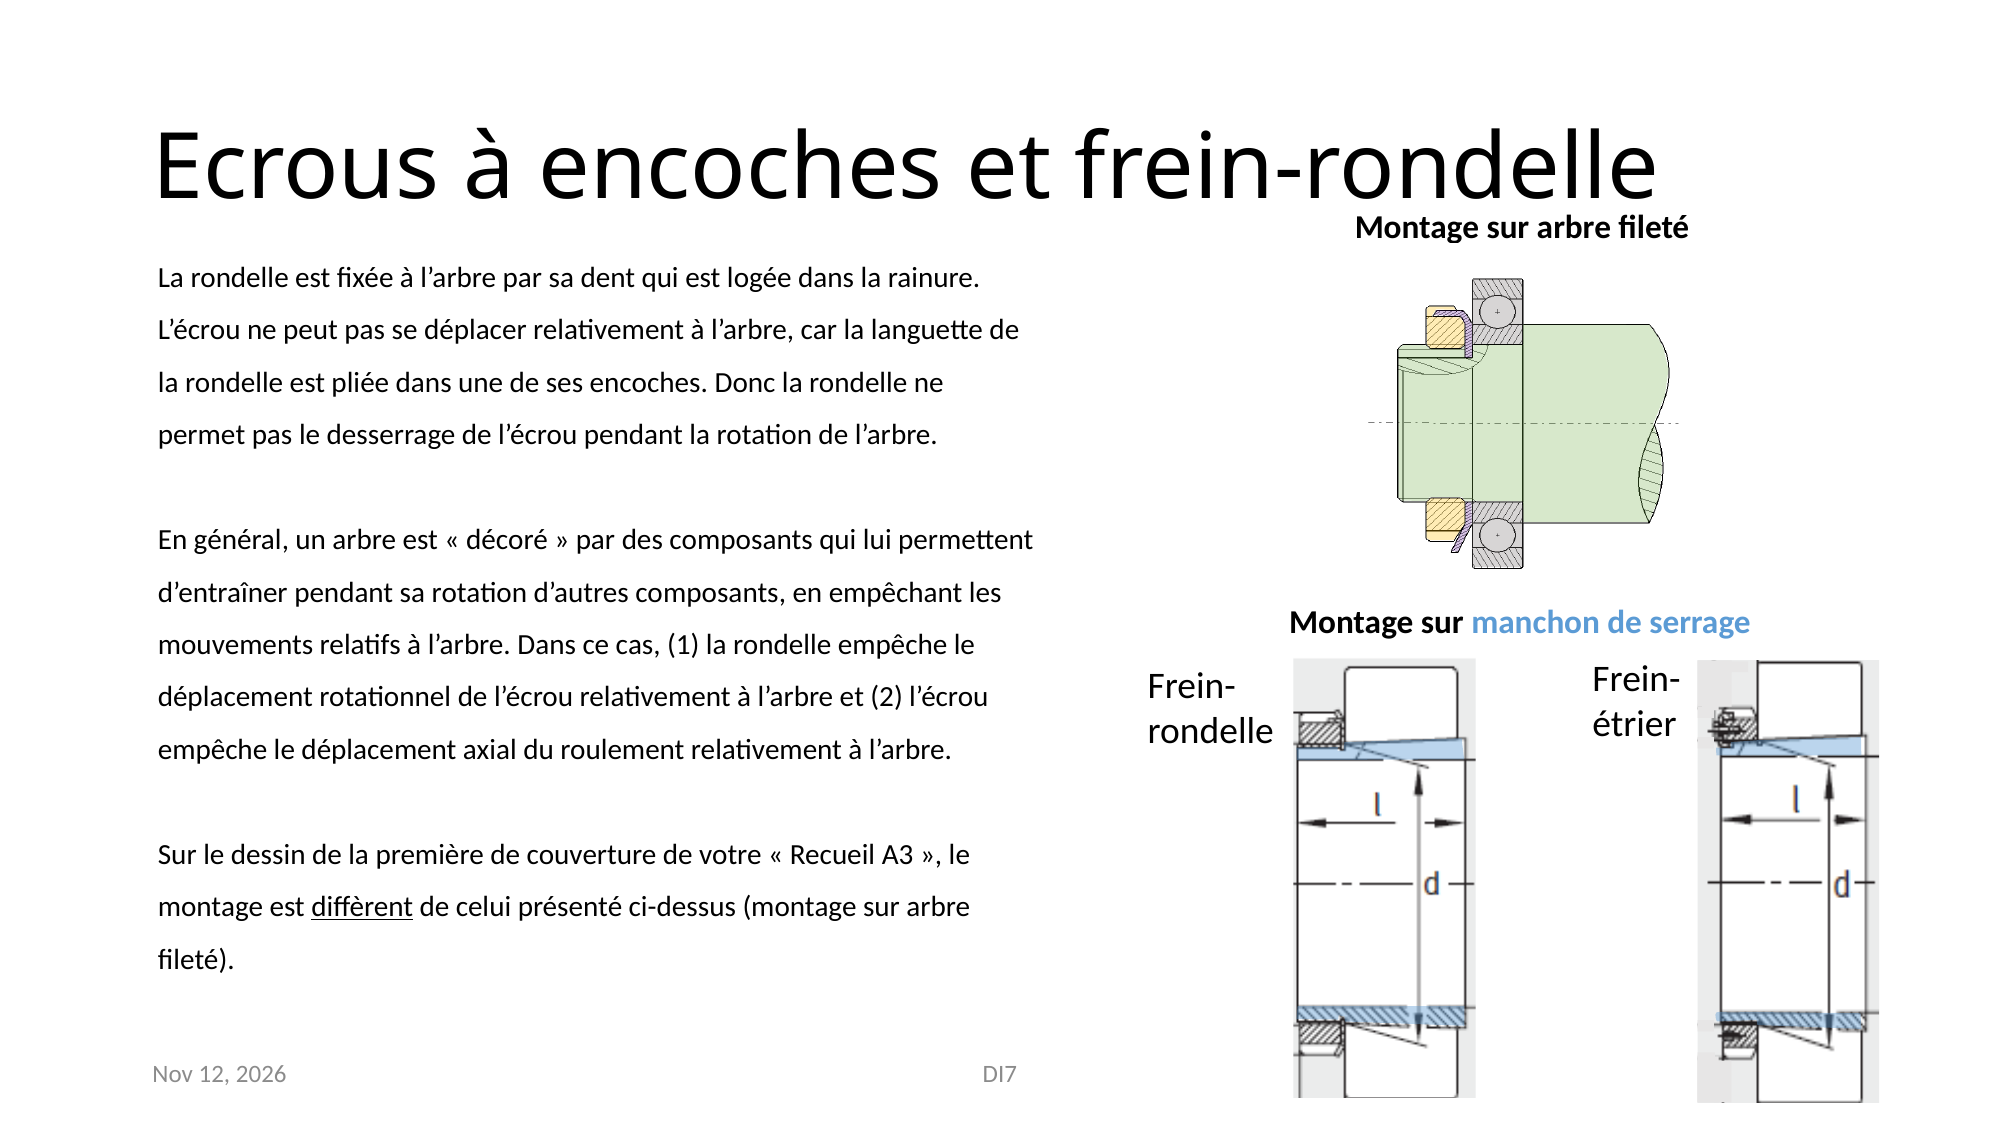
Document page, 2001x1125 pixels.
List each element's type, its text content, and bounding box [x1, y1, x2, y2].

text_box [1697, 660, 1879, 1103]
text_box Montage sur manchon de serrage [1274, 592, 1806, 648]
text_box Frein-étrier [1577, 646, 1730, 751]
slide_number 67 [1412, 1042, 1697, 1103]
text_box Montage sur arbre fileté [1340, 198, 1742, 253]
picture [1293, 653, 1476, 1098]
slide_number Nov-18 [137, 1042, 588, 1103]
title Ecrous à encoches et frein-rondelle [137, 59, 1863, 278]
footer DI7 [662, 1042, 1338, 1103]
text_box Frein-rondelle [1132, 653, 1293, 759]
text_box La rondelle est fixée à l’arbre par sa dent qui est logée dans la rainure. L’écrou ne peut pas se déplacer relativement à l’arbre, car la languette de la rondelle est pliée dans une de ses encoches. Donc la rondelle ne permet pas le desserrage de l’écrou pendant la rotation de l’arbre. En général, un arbre est « décoré » par des composants qui lui permettent d’entraîner pendant sa rotation d’autres composants, en empêchant les mouvements relatifs à l’arbre. Dans ce cas, (1) la rondelle empêche le déplacement rotationnel de l’écrou relativement à l’arbre et (2) l’écrou empêche le déplacement axial du roulement relativement à l’arbre. Sur le dessin de la première de couverture de votre « Recueil A3 », le montage est diffèrent de celui présenté ci-dessus (montage sur arbre fileté). [143, 233, 1051, 983]
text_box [1358, 243, 1685, 604]
